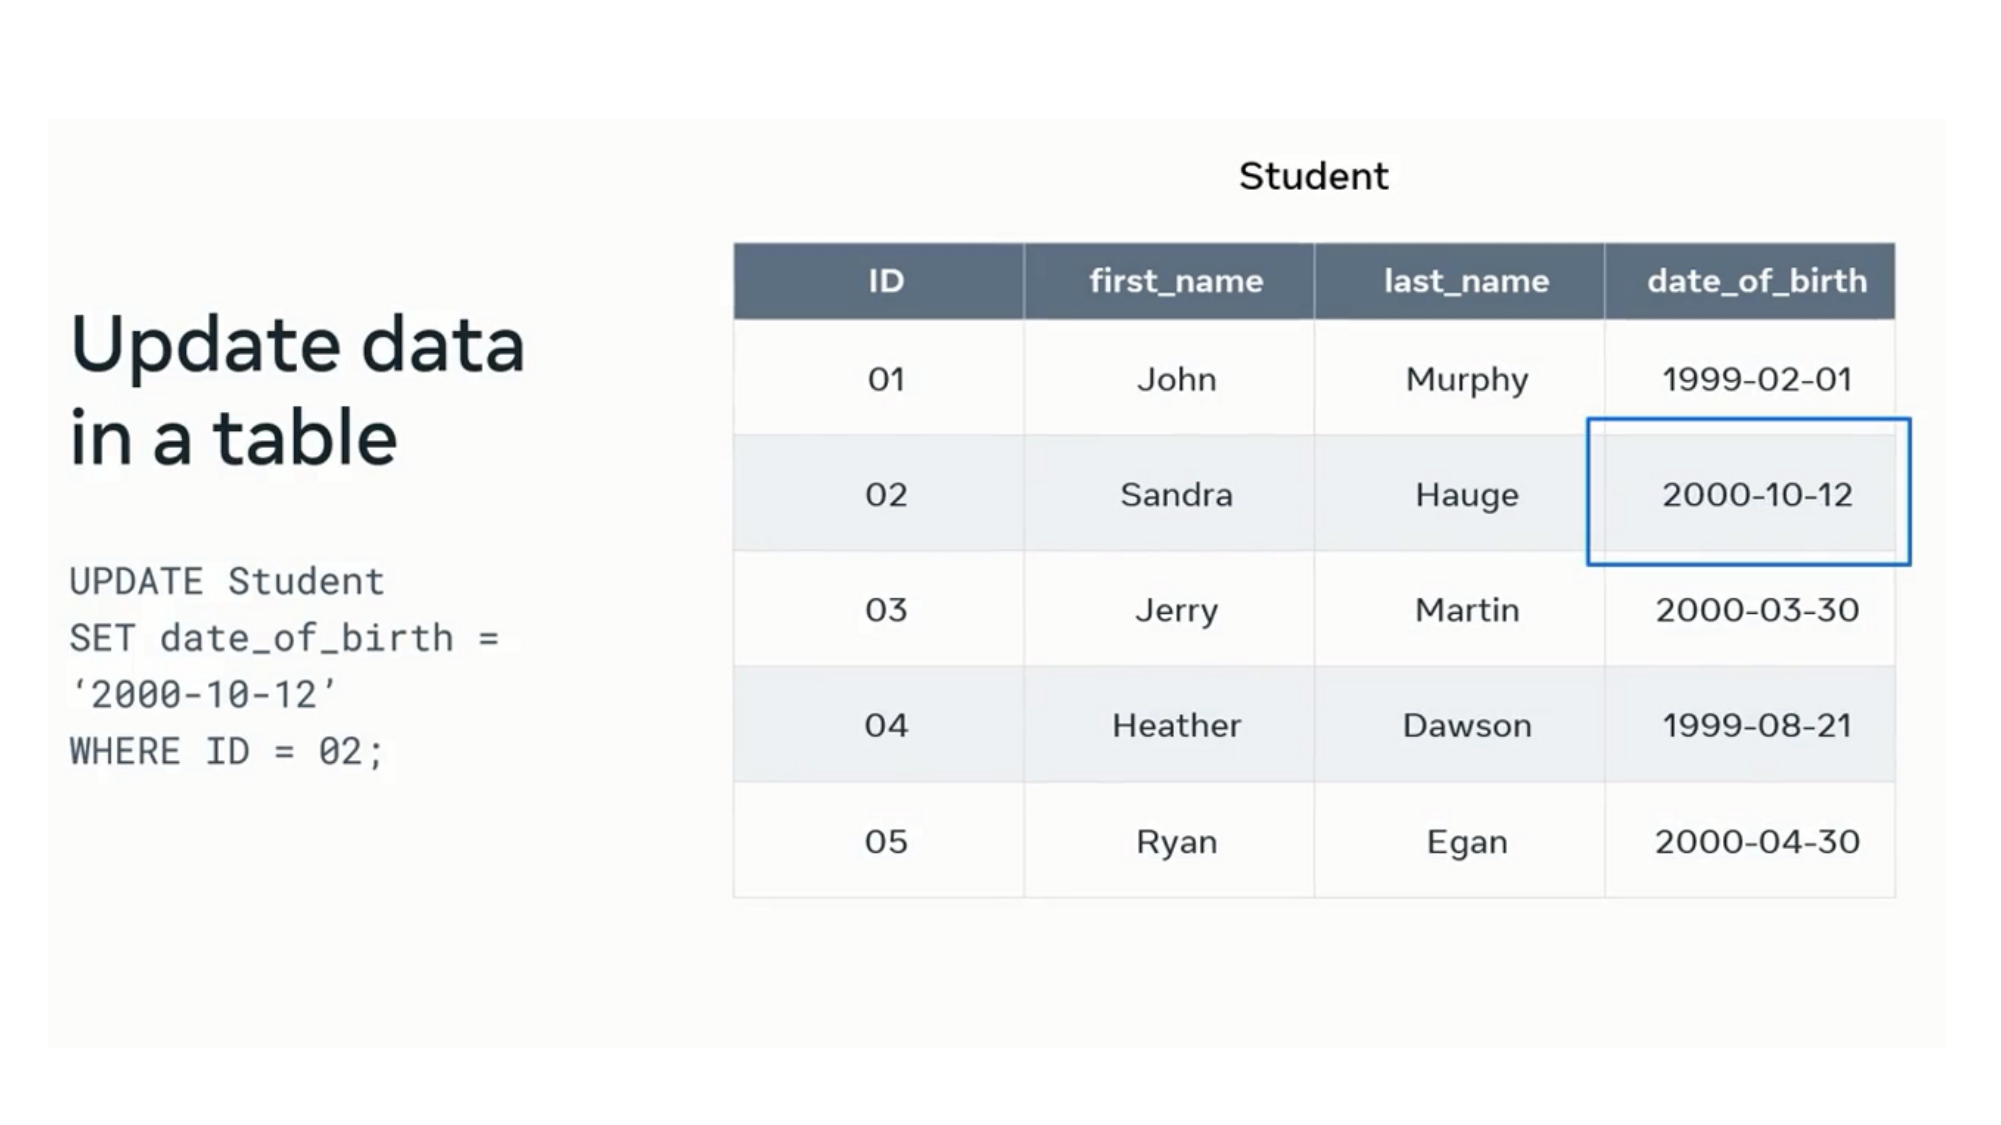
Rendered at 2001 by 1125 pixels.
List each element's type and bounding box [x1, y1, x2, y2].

picture [48, 119, 1946, 1048]
